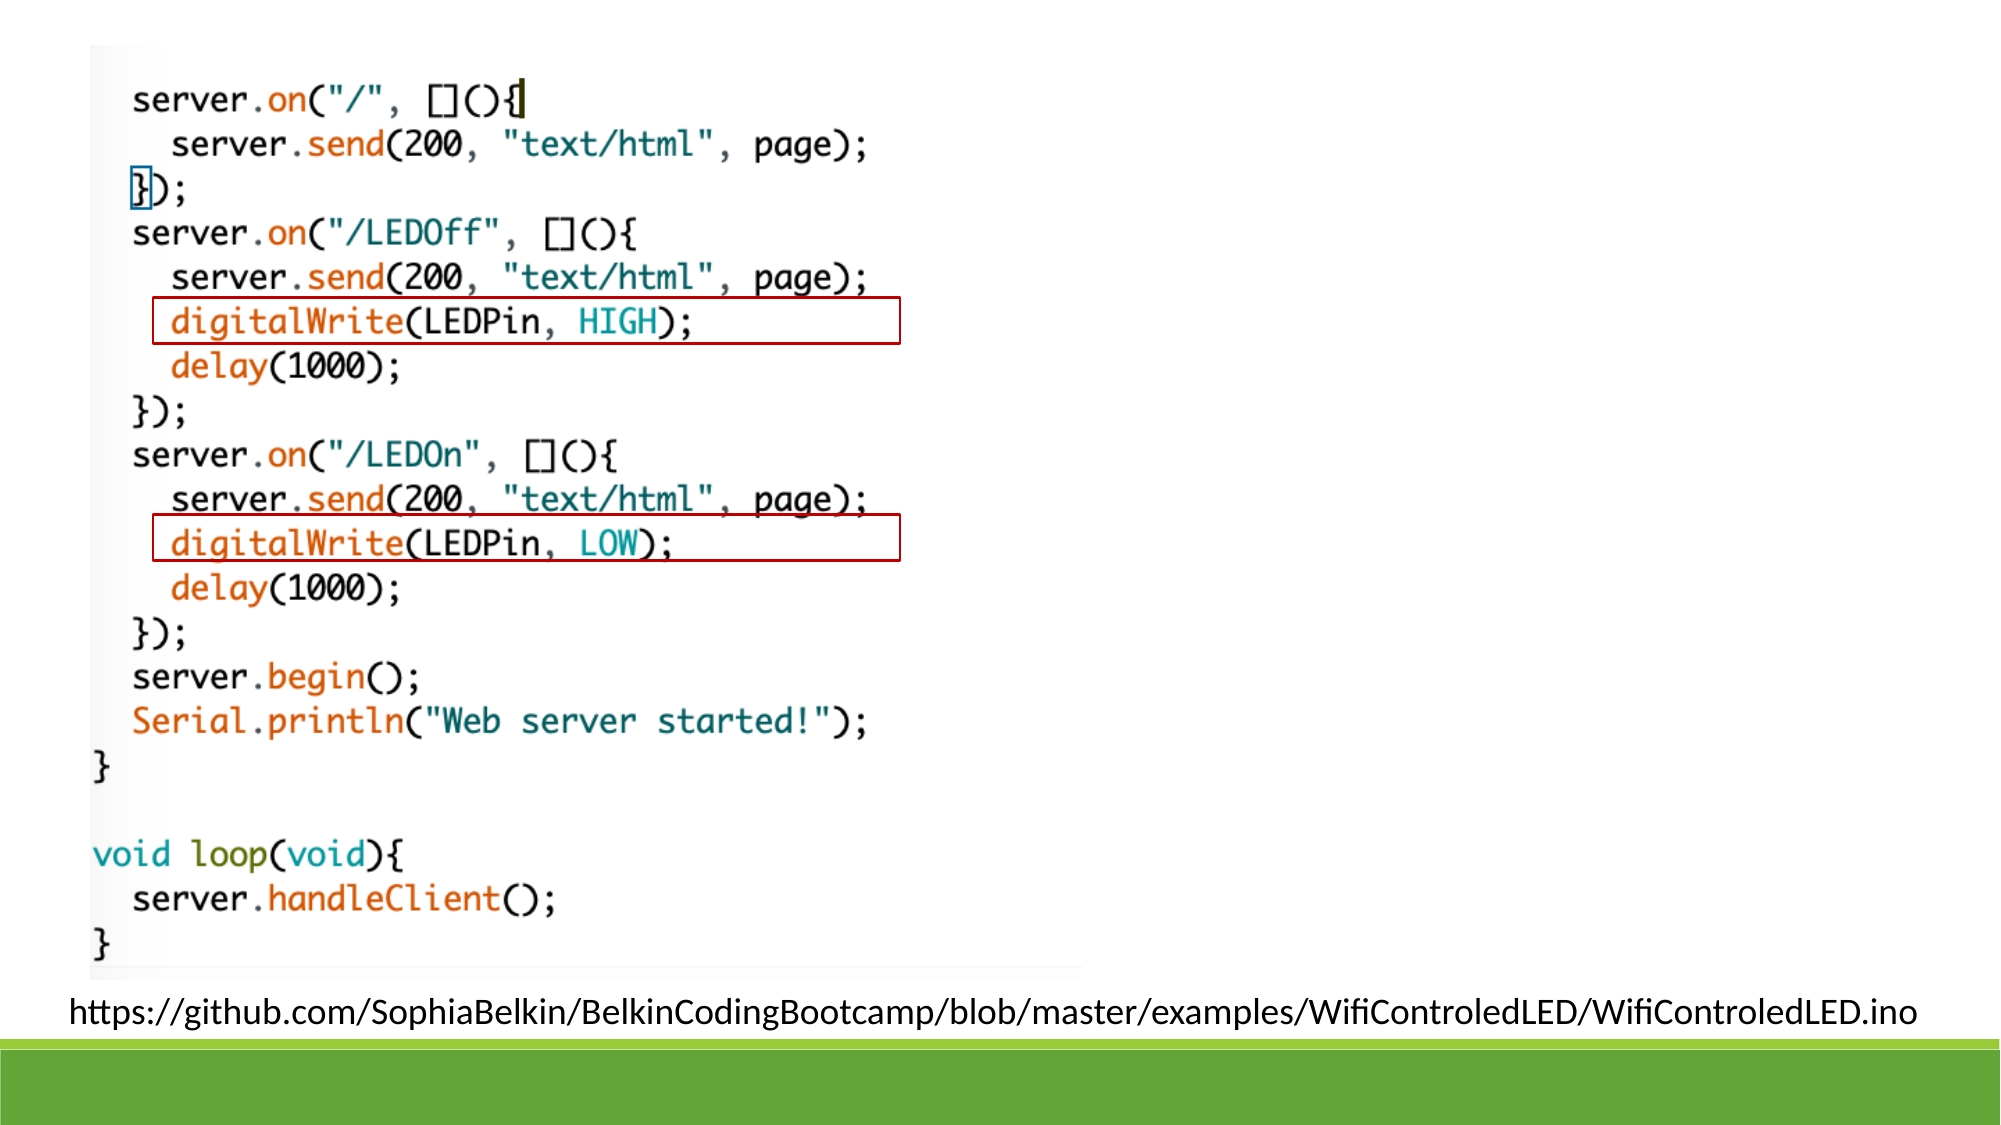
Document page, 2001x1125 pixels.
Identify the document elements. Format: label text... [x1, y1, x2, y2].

text_box https://github.com/SophiaBelkin/BelkinCodingBootcamp/blob/master/examples/WifiControledLED/WifiControledLED.ino [53, 979, 1935, 1040]
picture [90, 44, 1082, 981]
